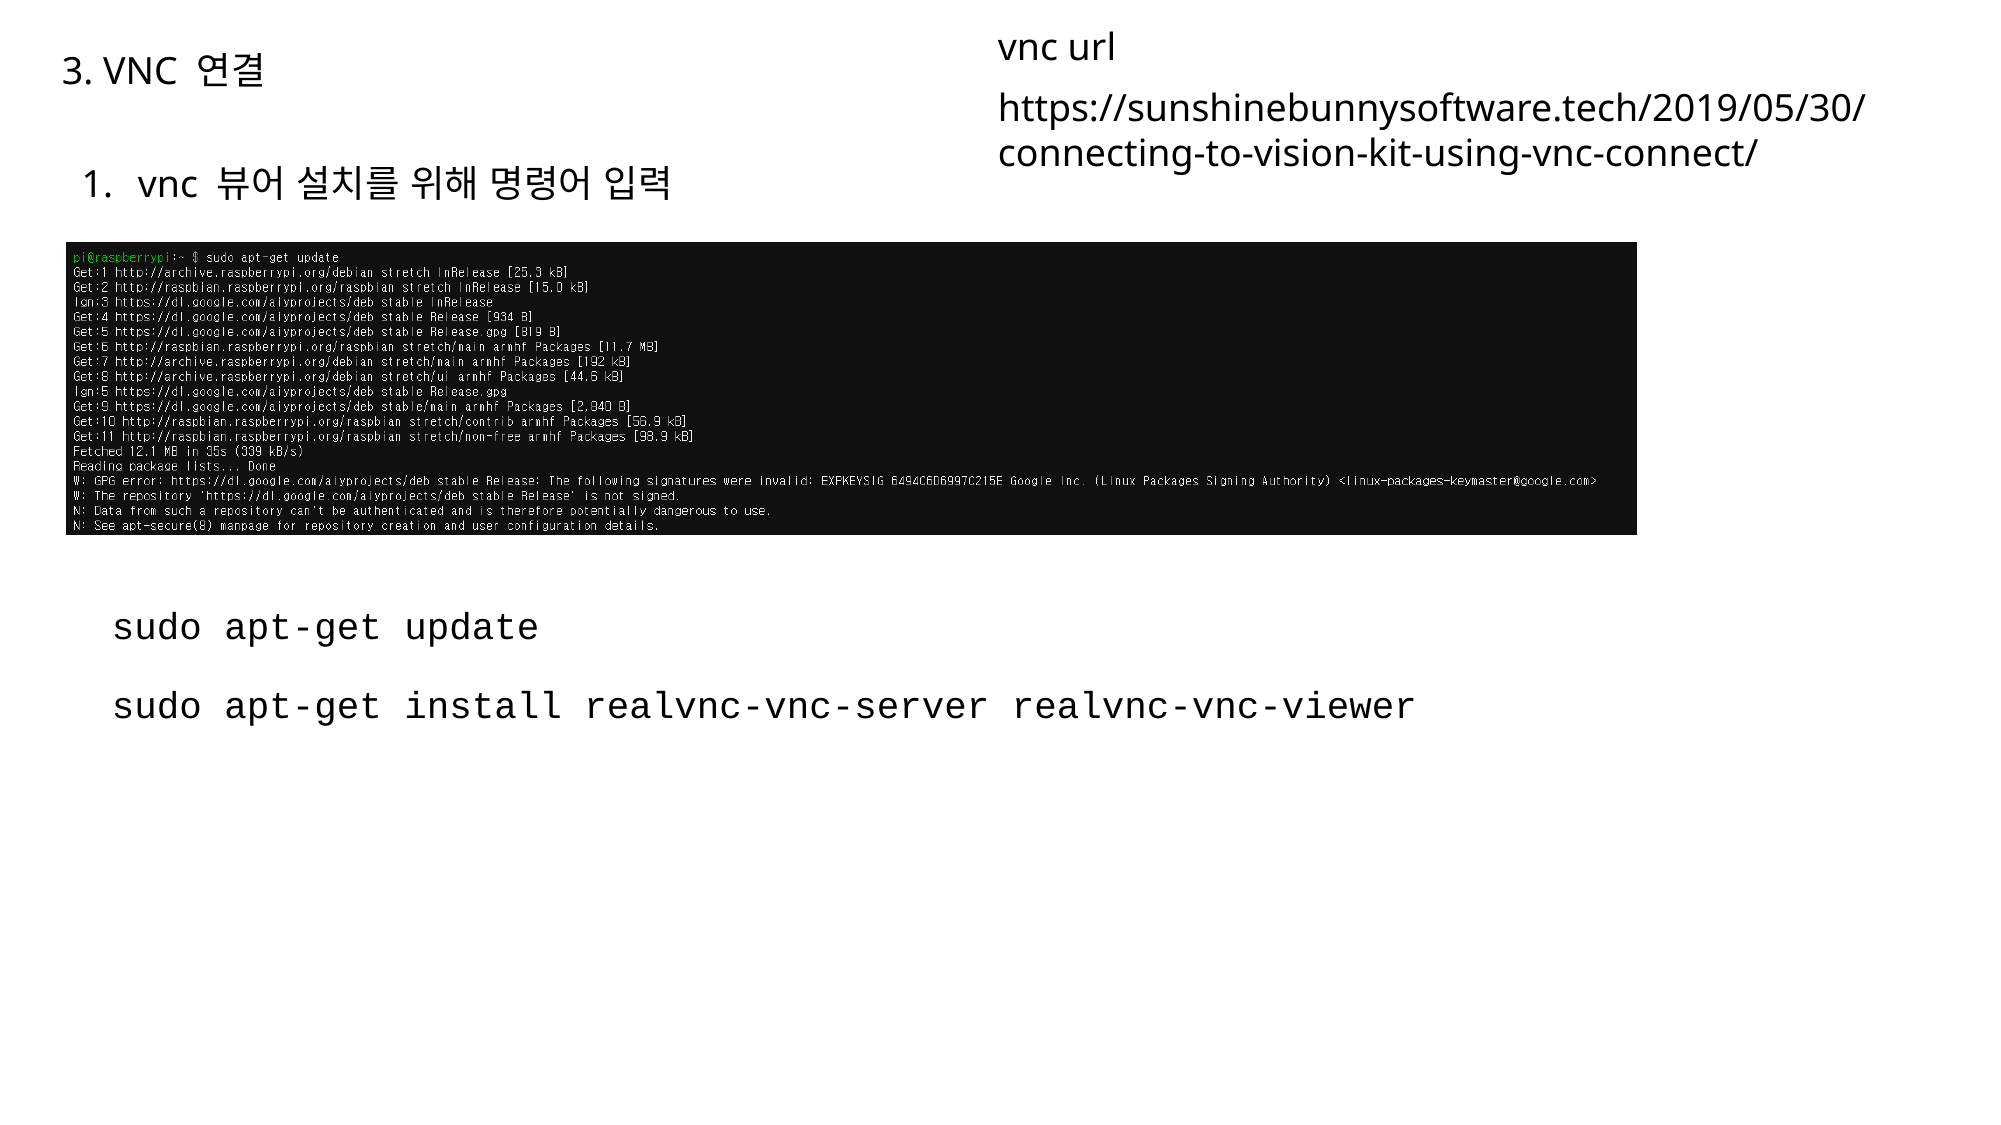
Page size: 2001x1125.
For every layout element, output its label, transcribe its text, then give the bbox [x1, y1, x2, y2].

text_box 3. VNC 연결 [47, 40, 983, 100]
text_box vnc 뷰어 설치를 위해 명령어 입력 [66, 152, 1637, 242]
text_box sudo apt-get install realvnc-vnc-server realvnc-vnc-viewer [97, 673, 1620, 733]
text_box vnc url [983, 15, 1502, 76]
text_box sudo apt-get update [97, 594, 1098, 655]
picture [66, 242, 1637, 535]
text_box https://sunshinebunnysoftware.tech/2019/05/30/connecting-to-vision-kit-using-vnc-connect/ [983, 76, 1984, 181]
